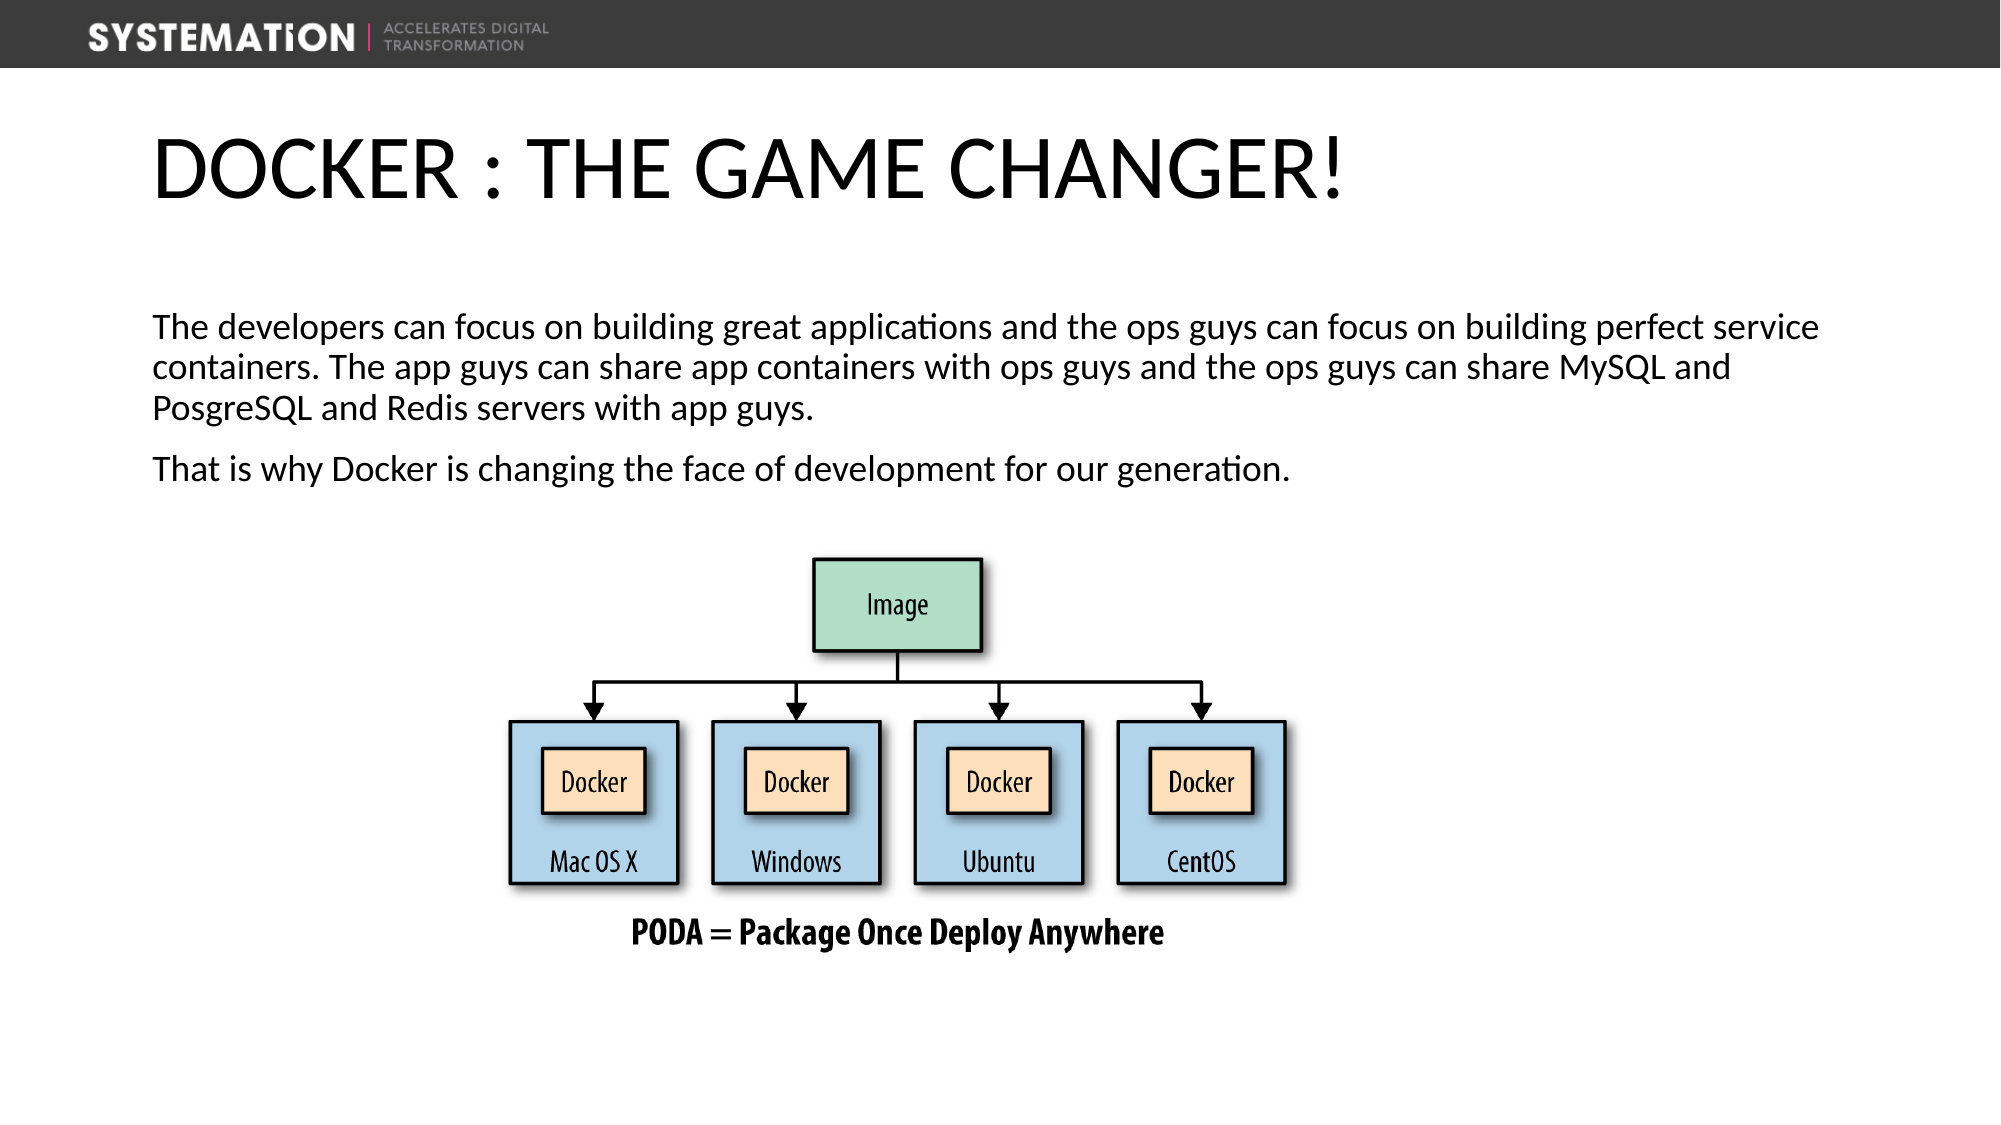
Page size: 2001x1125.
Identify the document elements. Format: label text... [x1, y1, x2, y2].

list The developers can focus on building great applications and the ops guys can focus on building perfect service containers. The app guys can share app containers with ops guys and the ops guys can share MySQL and PosgreSQL and Redis servers with app guys. That is why Docker is changing the face of development for our generation. [137, 299, 1863, 1014]
picture [0, 0, 2001, 68]
picture [498, 547, 1307, 954]
title Docker : the game changer! [137, 59, 1863, 278]
